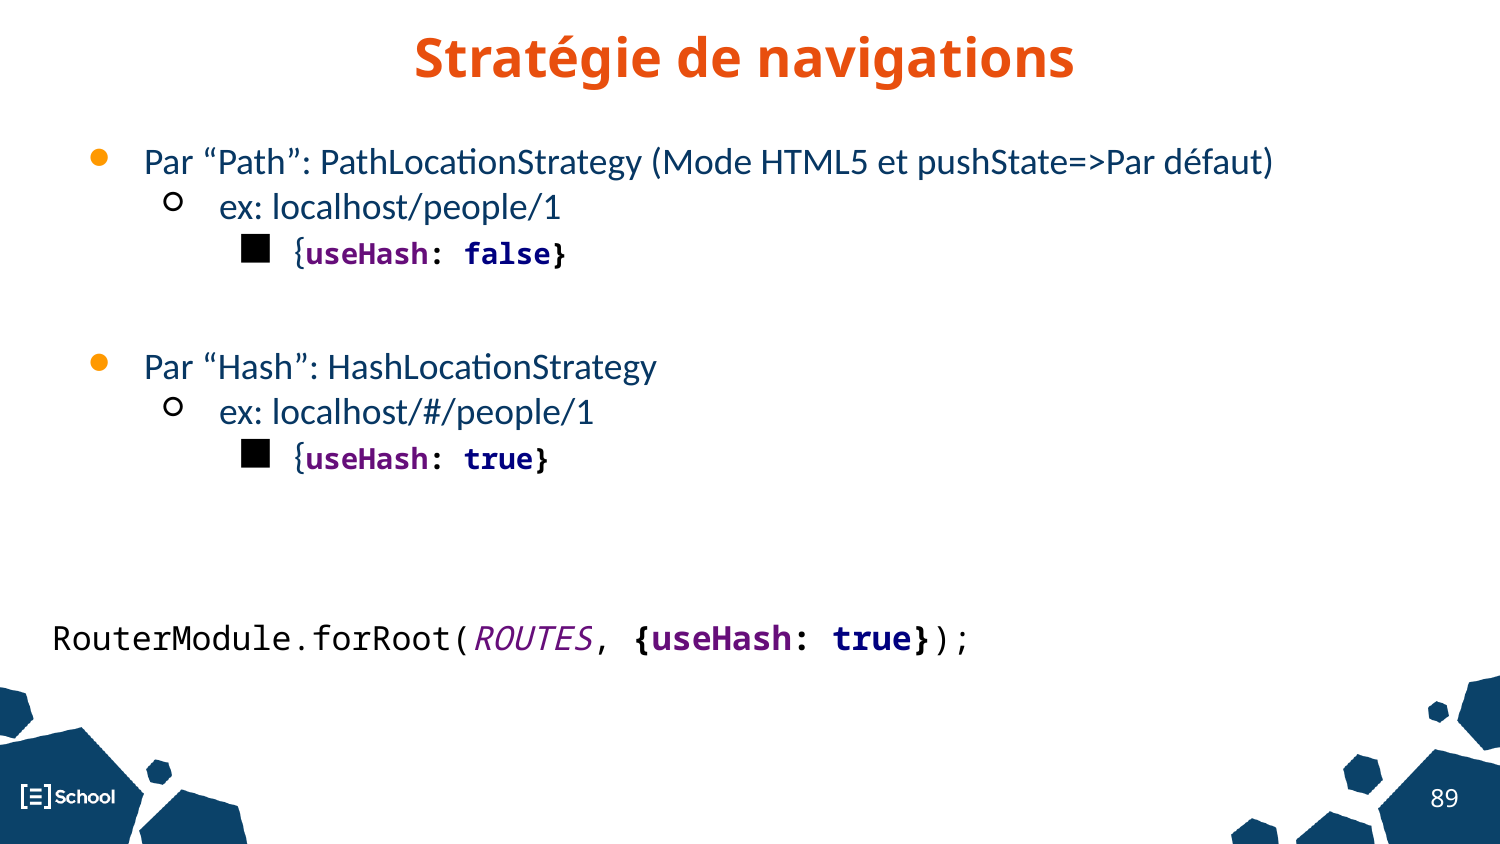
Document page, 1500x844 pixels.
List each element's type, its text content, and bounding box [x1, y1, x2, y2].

picture [0, 0, 1500, 844]
title Stratégie de navigations [24, 8, 1467, 165]
text_box RouterModule.forRoot(ROUTES, {useHash: true}); [36, 596, 1464, 670]
slide_number ‹#› [1383, 767, 1474, 832]
text_box Par “Path”: PathLocationStrategy (Mode HTML5 et pushState=>Par défaut) ex: localhost/people/1 {useHash: false} Par “Hash”: HashLocationStrategy ex: localhost/#/people/1 {useHash: true} [54, 121, 1420, 508]
